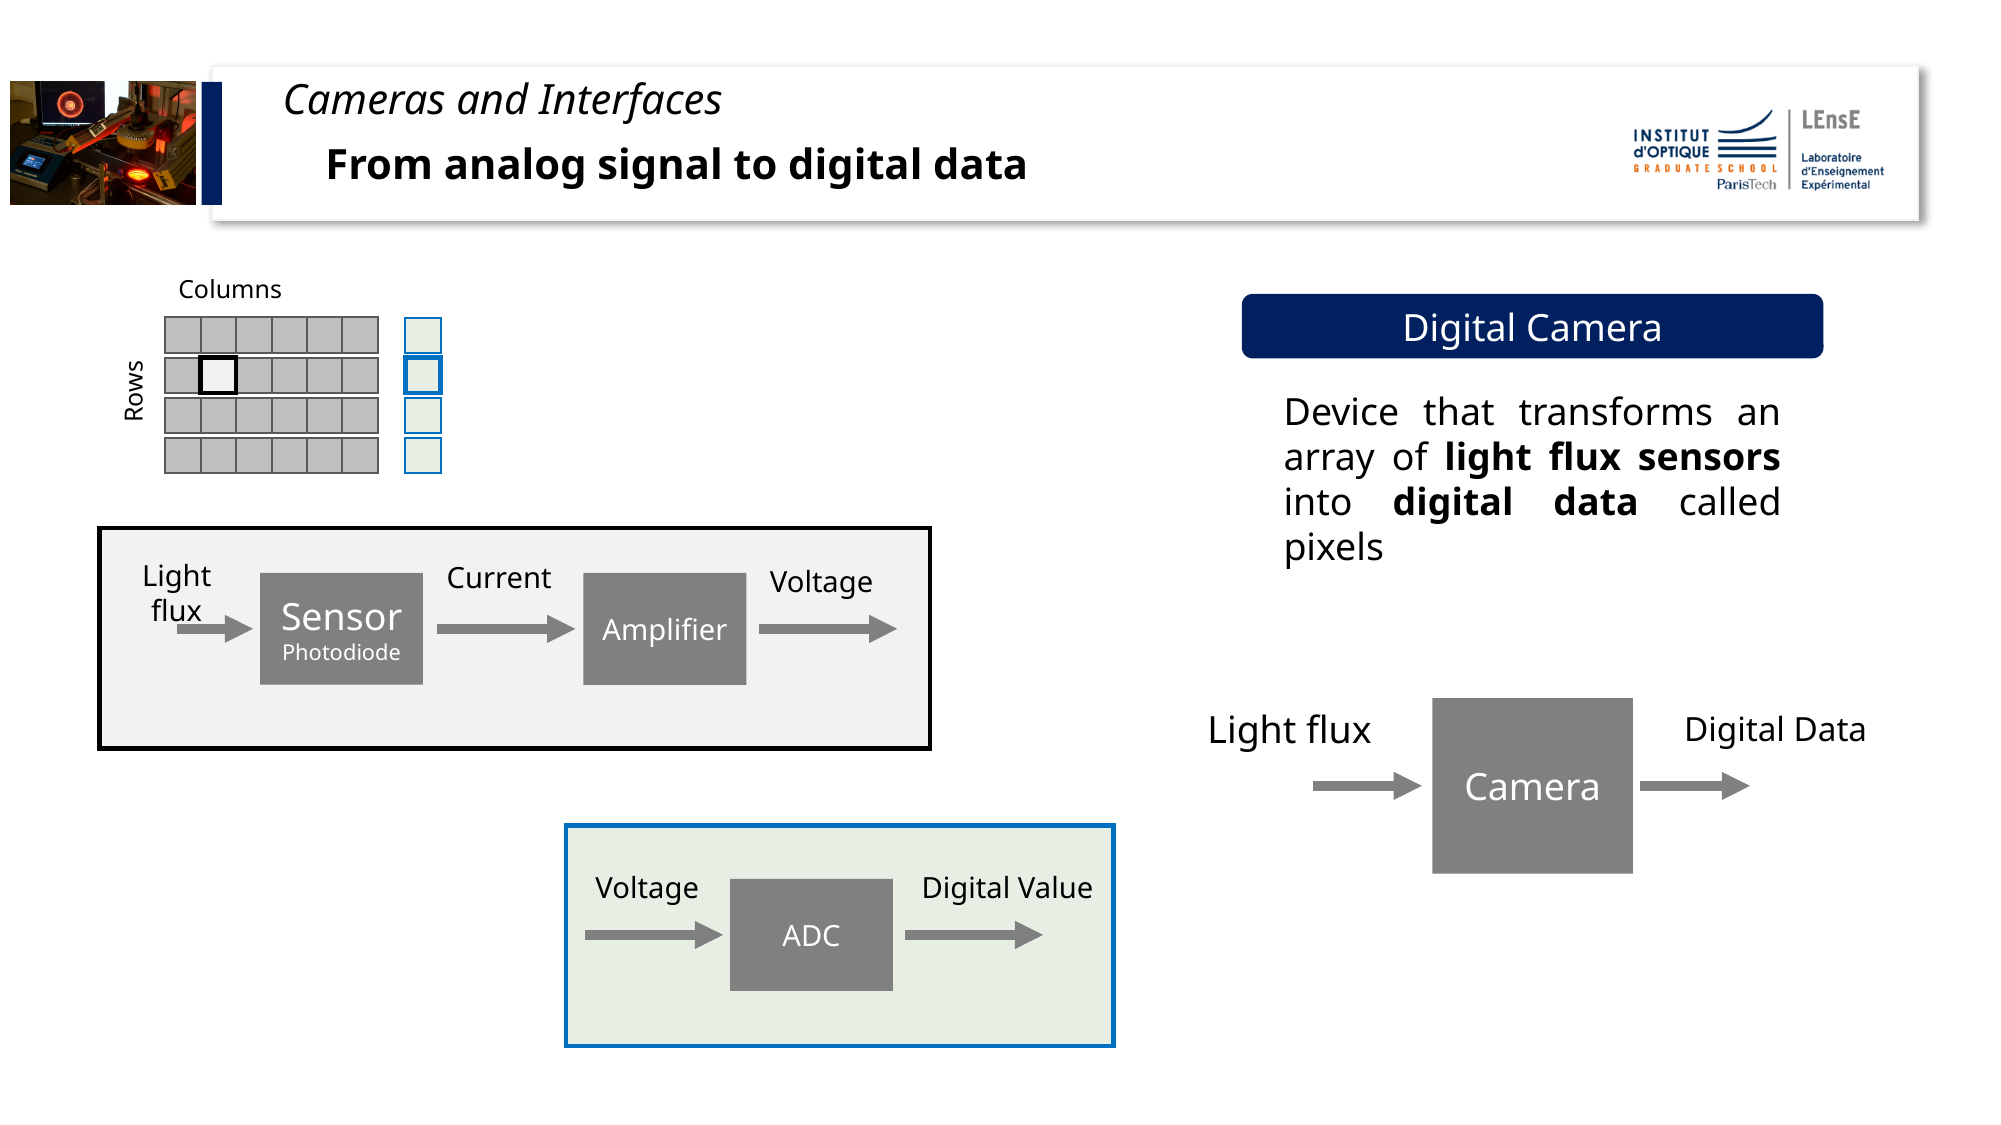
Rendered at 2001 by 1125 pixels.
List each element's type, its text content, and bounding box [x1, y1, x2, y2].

text_box [404, 317, 442, 354]
text_box Cameras and Interfaces [267, 71, 1641, 187]
text_box [341, 357, 379, 394]
text_box [271, 437, 306, 474]
text_box [164, 357, 200, 394]
text_box [211, 65, 1919, 221]
text_box Digital Value [899, 862, 1116, 913]
text_box [235, 437, 271, 474]
text_box [404, 357, 442, 394]
text_box Digital Camera [1240, 292, 1825, 360]
text_box [341, 397, 379, 434]
text_box [306, 397, 341, 434]
text_box [306, 437, 341, 474]
text_box [271, 316, 306, 354]
text_box [235, 397, 271, 434]
text_box [404, 437, 442, 474]
text_box Amplifier [582, 572, 747, 686]
text_box [201, 81, 223, 206]
picture [10, 81, 196, 205]
text_box [404, 397, 442, 434]
text_box [306, 357, 341, 394]
text_box Columns [163, 266, 298, 311]
text_box [306, 316, 341, 354]
text_box [200, 437, 235, 474]
text_box [565, 825, 1115, 1047]
text_box [341, 437, 379, 474]
text_box Digital Data [1665, 700, 1886, 756]
picture [1608, 83, 1909, 207]
text_box [200, 357, 237, 394]
text_box Sensor Photodiode [259, 572, 424, 686]
text_box Device that transforms an array of light flux sensors into digital data called pixels [1268, 380, 1797, 576]
text_box [235, 316, 271, 354]
text_box Light flux [1179, 698, 1400, 759]
text_box Light flux [100, 549, 253, 635]
text_box [271, 357, 306, 394]
text_box [200, 397, 235, 434]
text_box [200, 316, 235, 354]
text_box Camera [1431, 697, 1634, 875]
text_box [237, 357, 271, 394]
text_box [341, 316, 379, 354]
text_box Current [423, 552, 576, 602]
text_box [164, 316, 200, 354]
text_box [164, 397, 200, 434]
text_box Voltage [745, 556, 898, 607]
text_box From analog signal to digital data [310, 130, 1342, 196]
text_box ADC [729, 878, 894, 992]
text_box [271, 397, 306, 434]
text_box Voltage [571, 862, 724, 913]
text_box Rows [110, 346, 155, 438]
text_box [99, 527, 931, 749]
text_box [164, 437, 200, 474]
